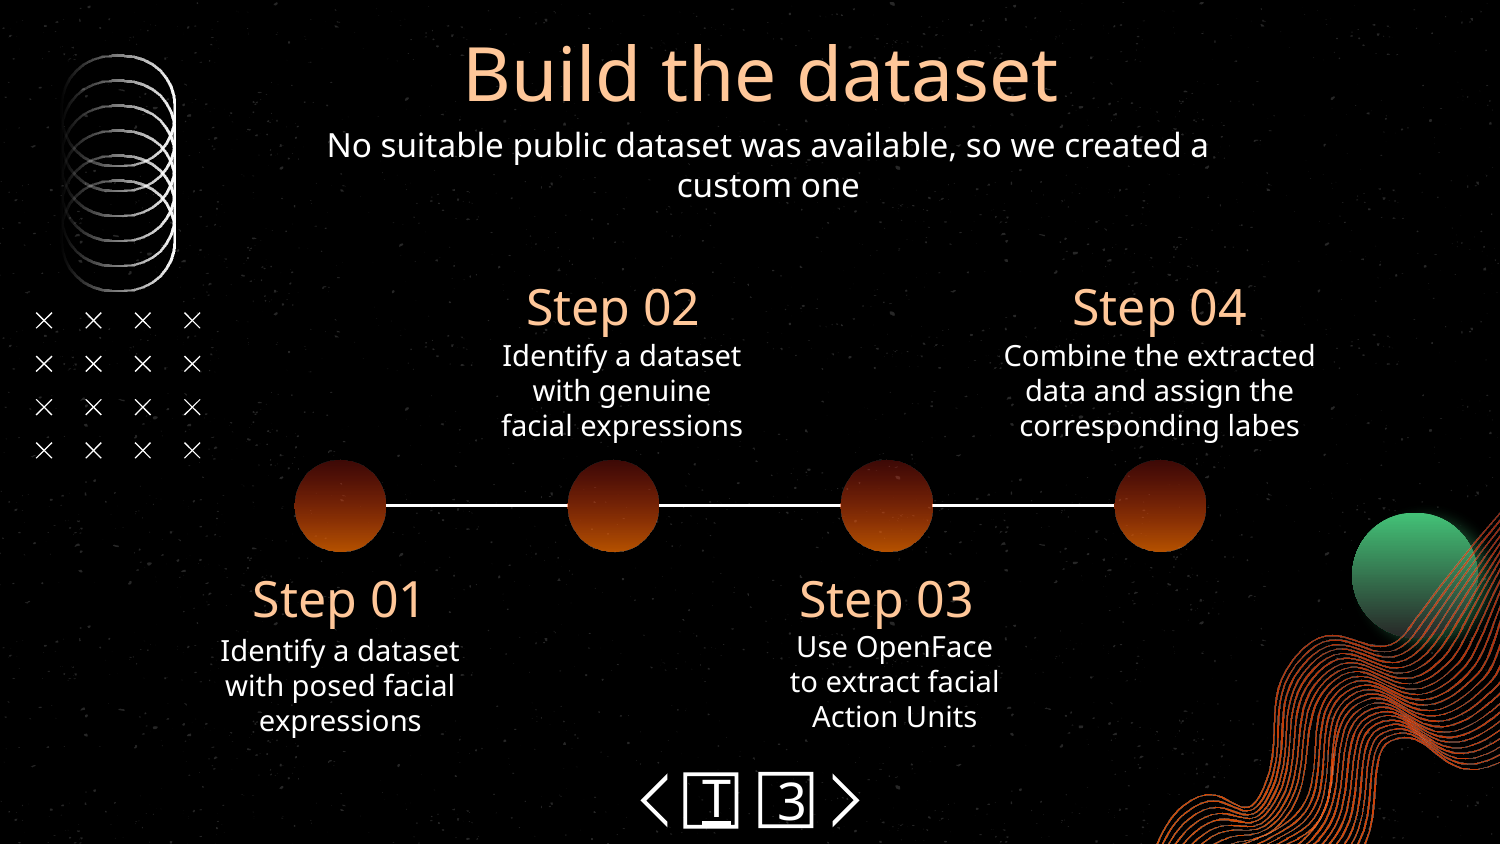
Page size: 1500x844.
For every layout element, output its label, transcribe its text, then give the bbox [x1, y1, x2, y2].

text_box 3 [758, 771, 814, 829]
text_box [1114, 459, 1206, 552]
text_box T [683, 772, 739, 829]
text_box No suitable public dataset was available, so we created a custom one [269, 109, 1268, 229]
text_box [840, 459, 933, 552]
title Build the dataset [438, 32, 1084, 109]
text_box [832, 773, 860, 828]
text_box Combine the extracted data and assign the corresponding labes [983, 322, 1336, 442]
text_box [567, 459, 659, 552]
text_box [294, 459, 386, 552]
text_box Step 02 [509, 260, 718, 322]
text_box Step 01 [236, 552, 444, 617]
text_box [640, 773, 668, 828]
text_box Step 03 [782, 552, 991, 613]
text_box Identify a dataset with genuine facial expressions [483, 322, 761, 442]
text_box Use OpenFace to extract facial Action Units [768, 613, 1021, 733]
text_box Step 04 [1055, 260, 1264, 332]
text_box Identify a dataset with posed facial expressions [201, 617, 479, 737]
